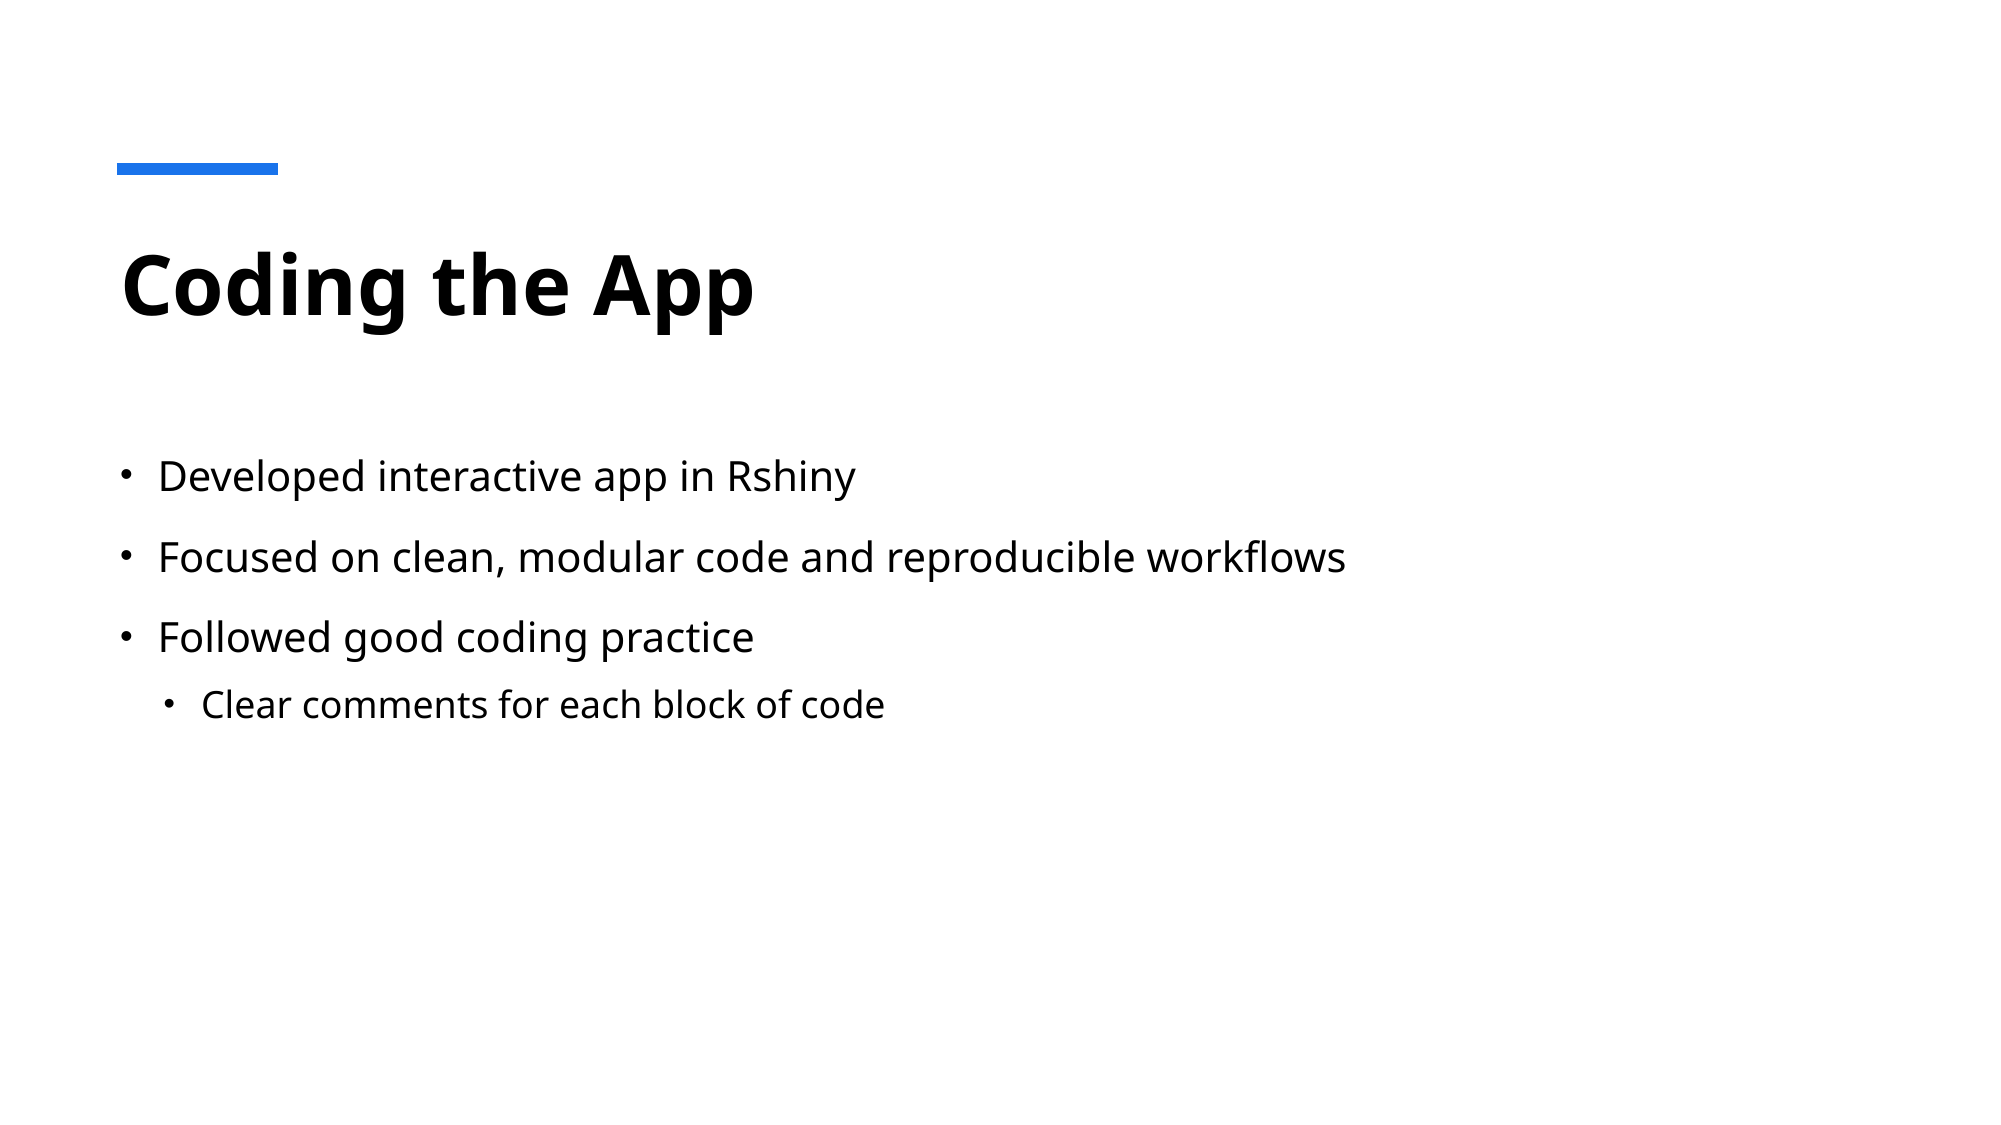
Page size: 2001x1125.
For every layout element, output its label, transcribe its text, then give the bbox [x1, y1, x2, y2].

title Coding the App [105, 224, 1892, 405]
list Developed interactive app in Rshiny Focused on clean, modular code and reproducible workflows Followed good coding practice Clear comments for each block of code [105, 431, 1892, 1017]
